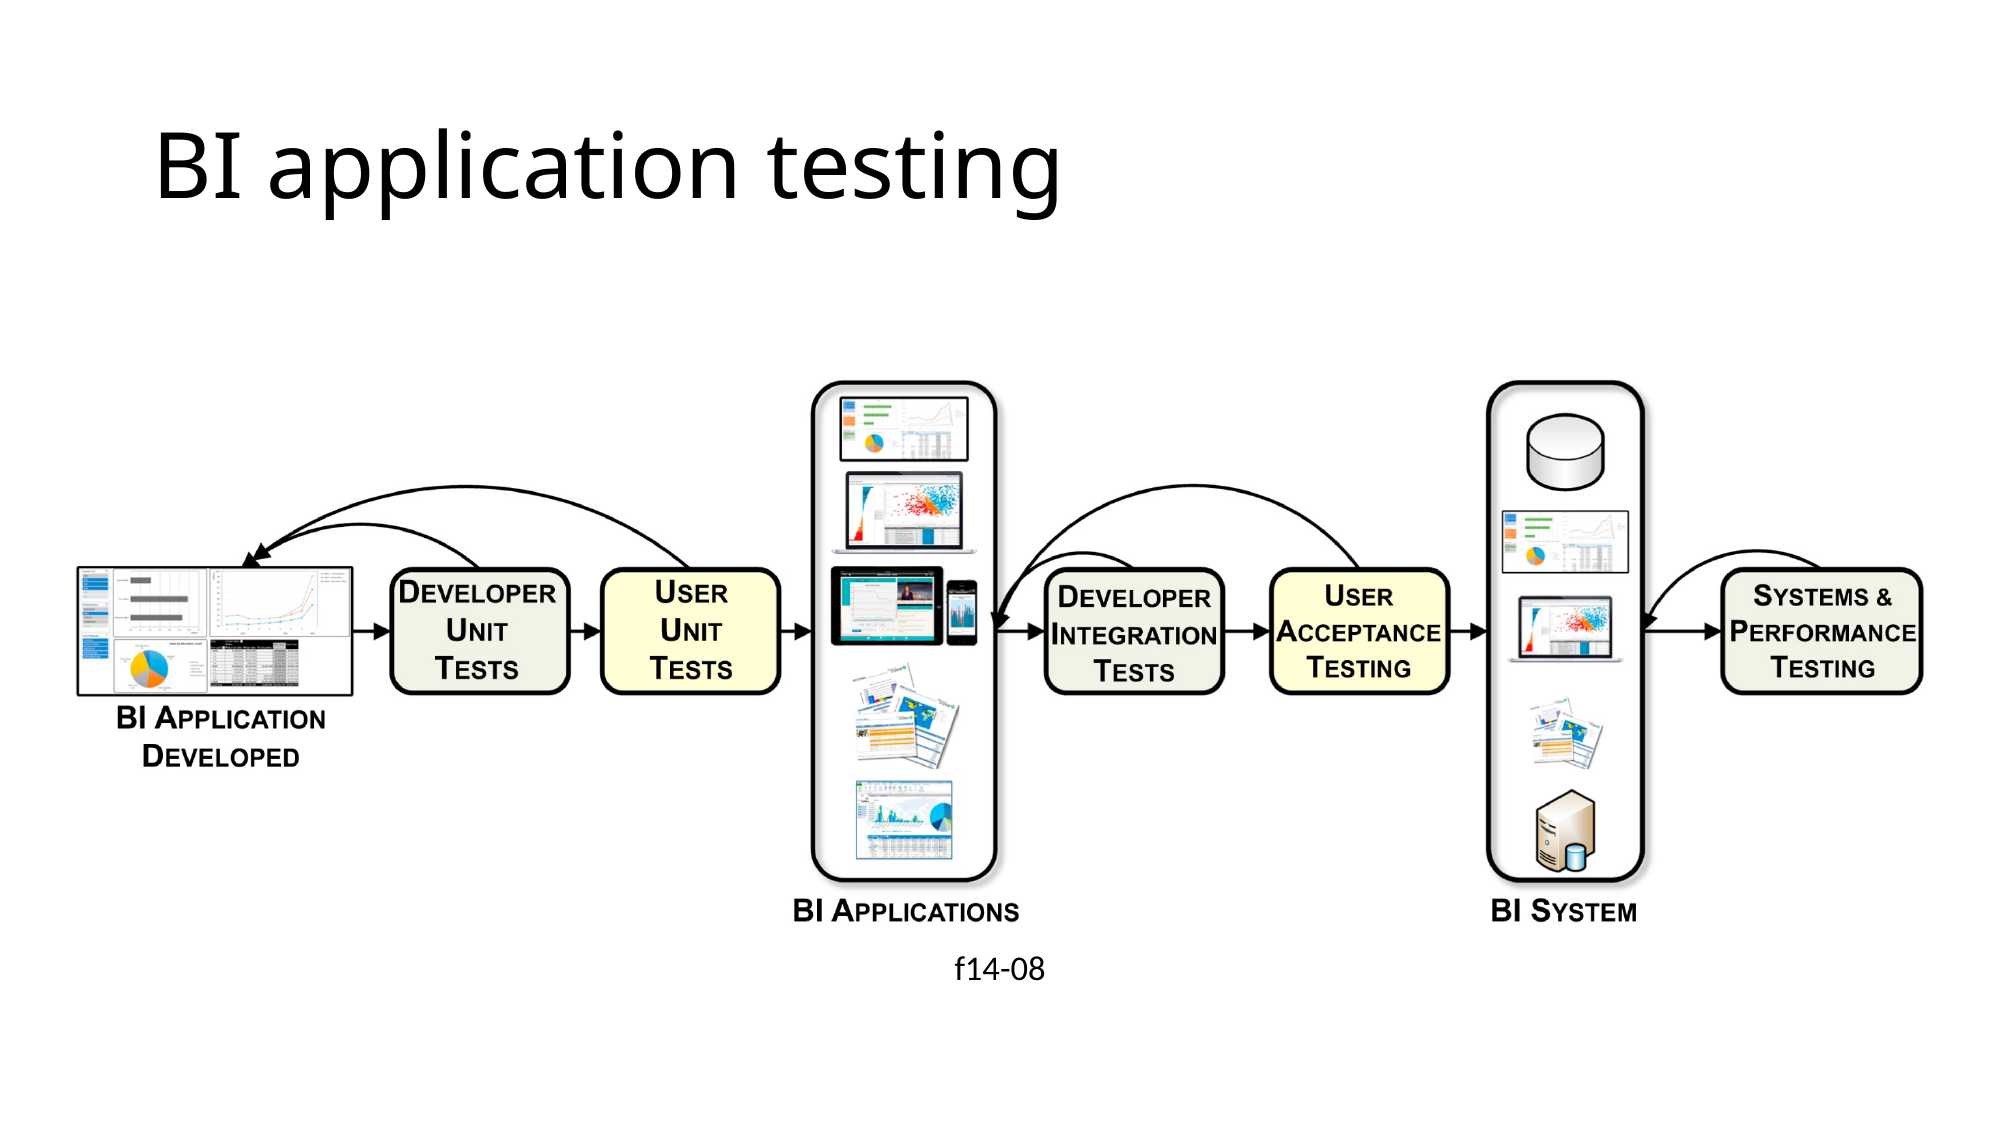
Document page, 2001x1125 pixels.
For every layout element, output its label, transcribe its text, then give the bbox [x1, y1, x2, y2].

title BI application testing [137, 59, 1863, 278]
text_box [74, 376, 1925, 995]
